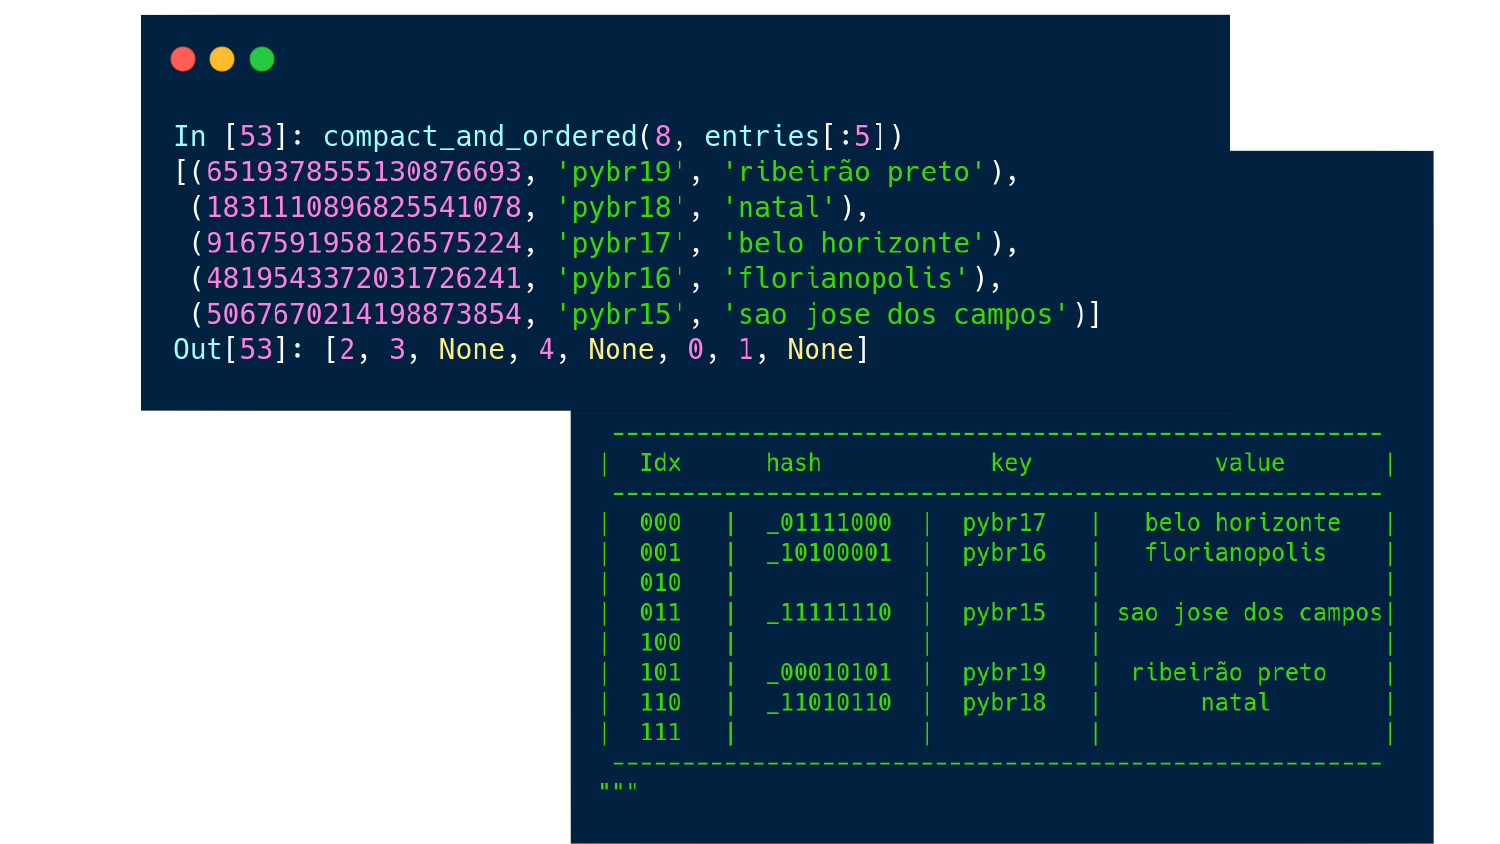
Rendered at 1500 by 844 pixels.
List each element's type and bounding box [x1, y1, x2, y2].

picture [140, 14, 1434, 844]
